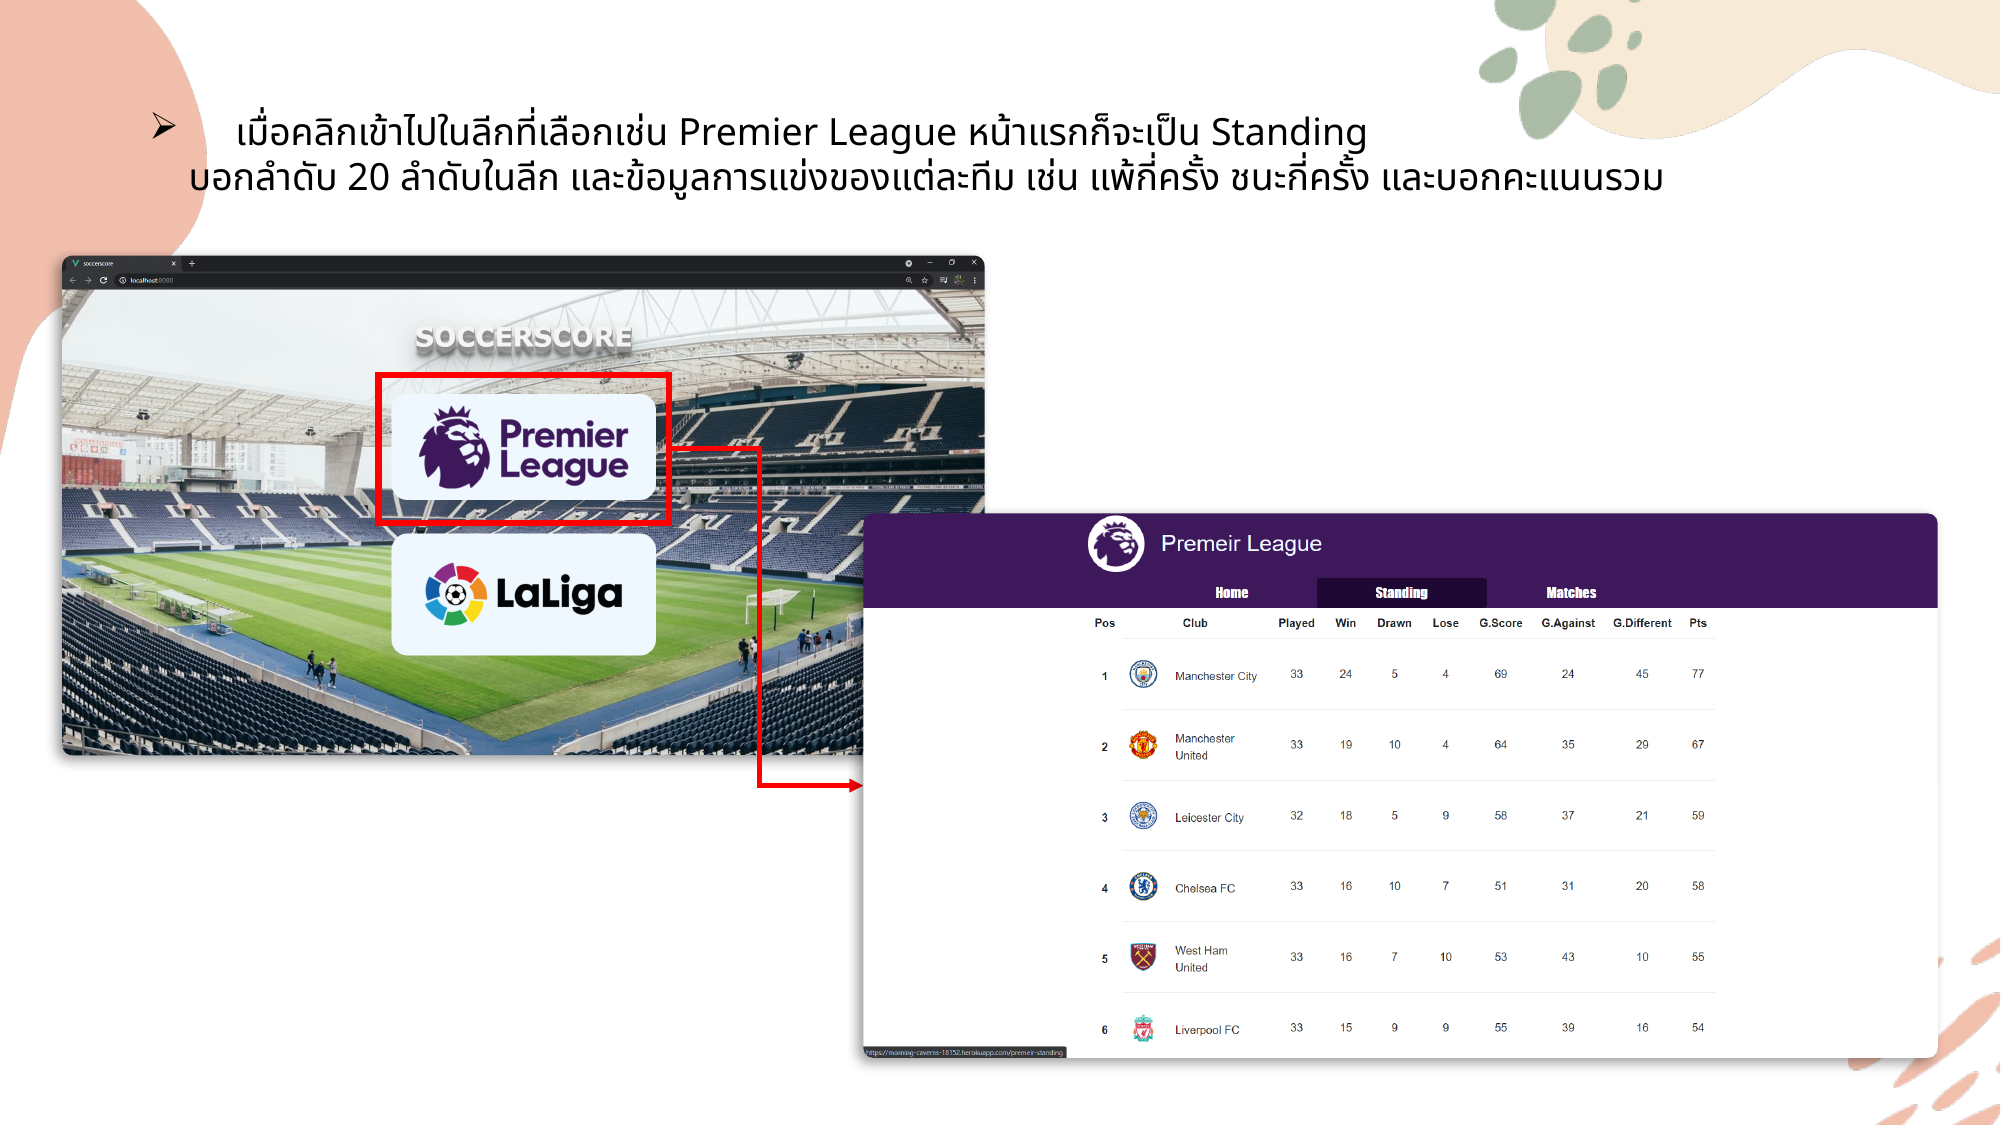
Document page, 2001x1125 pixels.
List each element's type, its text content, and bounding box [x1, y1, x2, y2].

picture [0, 0, 2001, 1125]
picture [1479, 0, 2001, 305]
text_box เมื่อคลิกเข้าไปในลีกที่เลือกเช่น Premier League หน้าแรกก็จะเป็น Standing บอกลำดับ 20 ลำดับในลีก และข้อมูลการแข่งของแต่ละทีม เช่น แพ้กี่ครั้ง ชนะกี่ครั้ง และบอกคะแนนรวม [134, 100, 1696, 206]
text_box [669, 448, 864, 786]
